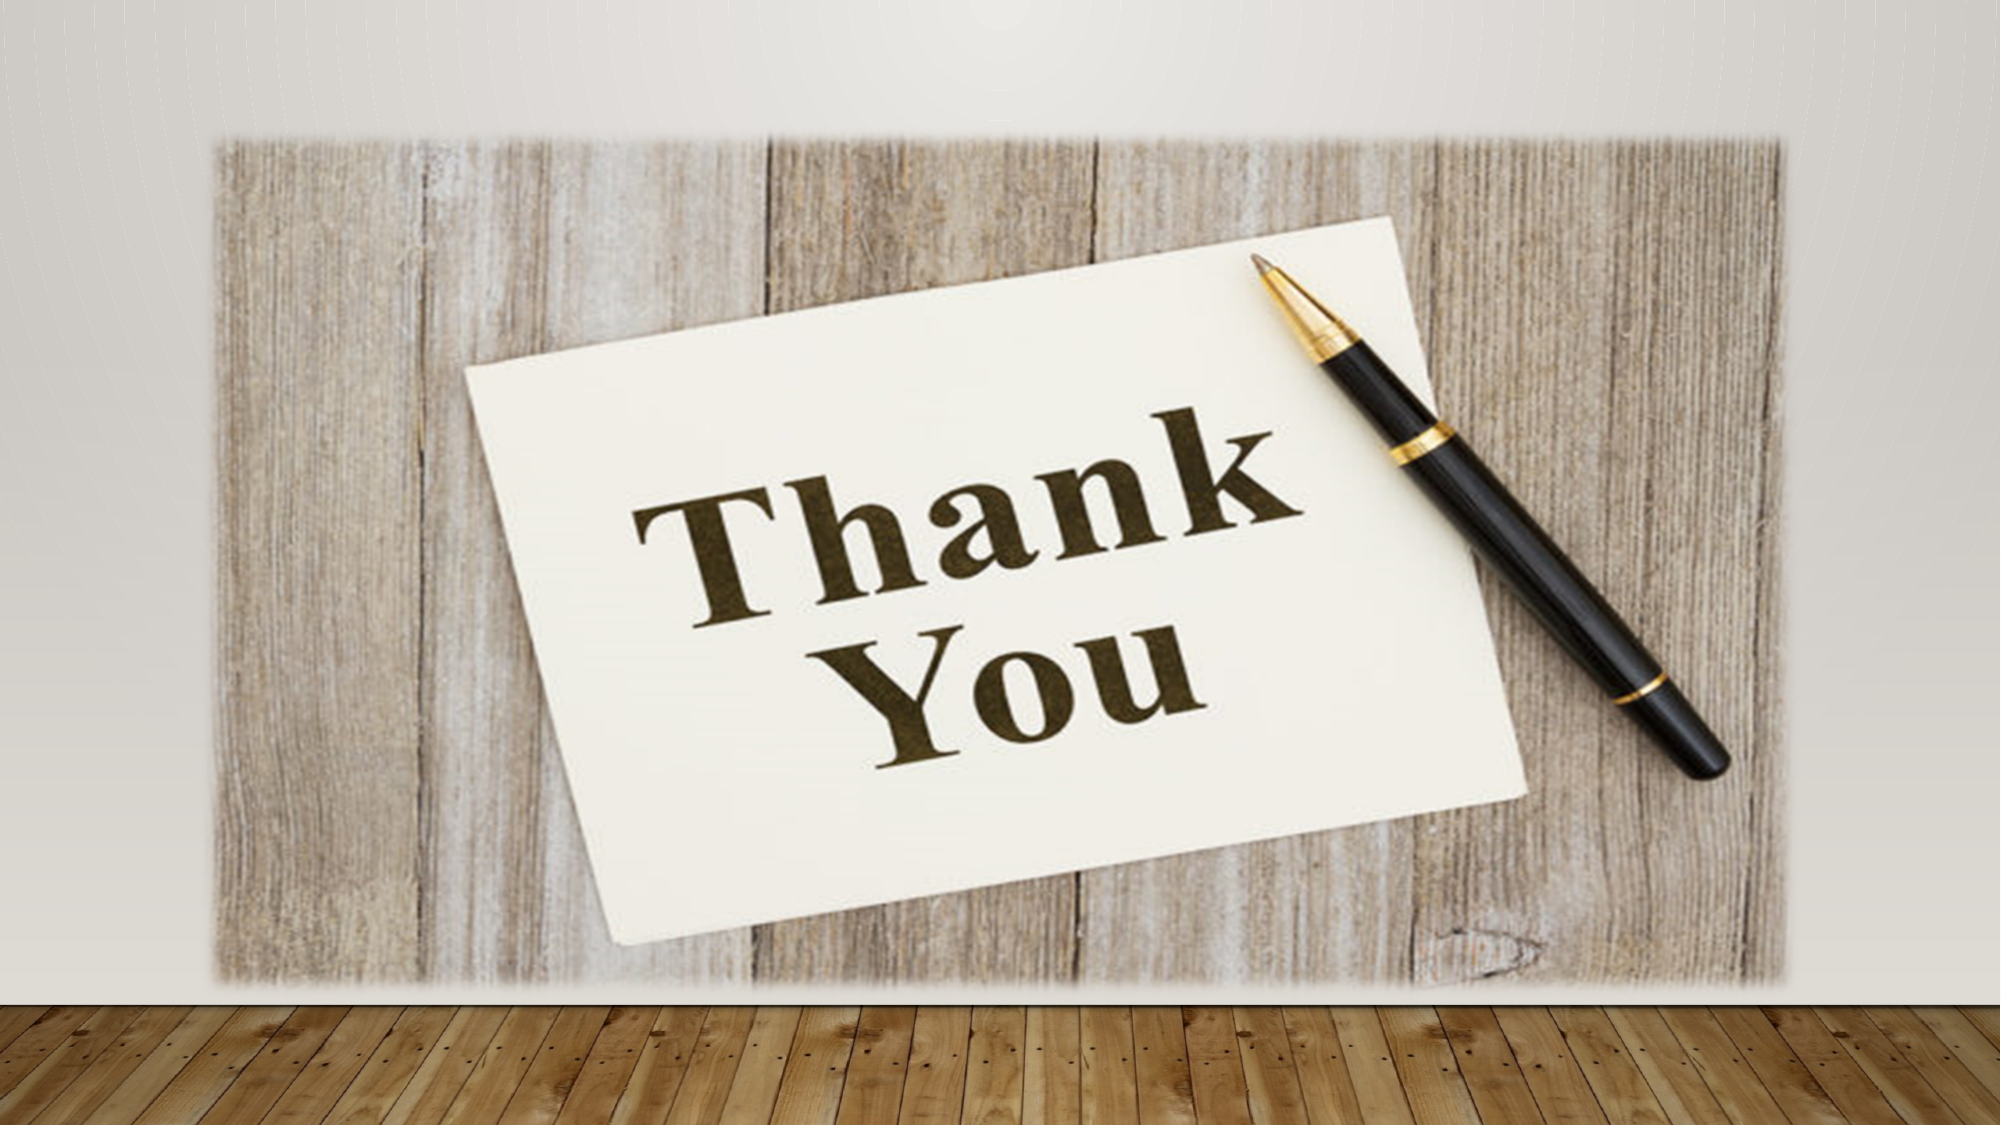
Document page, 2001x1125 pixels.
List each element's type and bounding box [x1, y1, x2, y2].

picture [0, 1005, 2000, 1125]
picture [199, 124, 1801, 1001]
